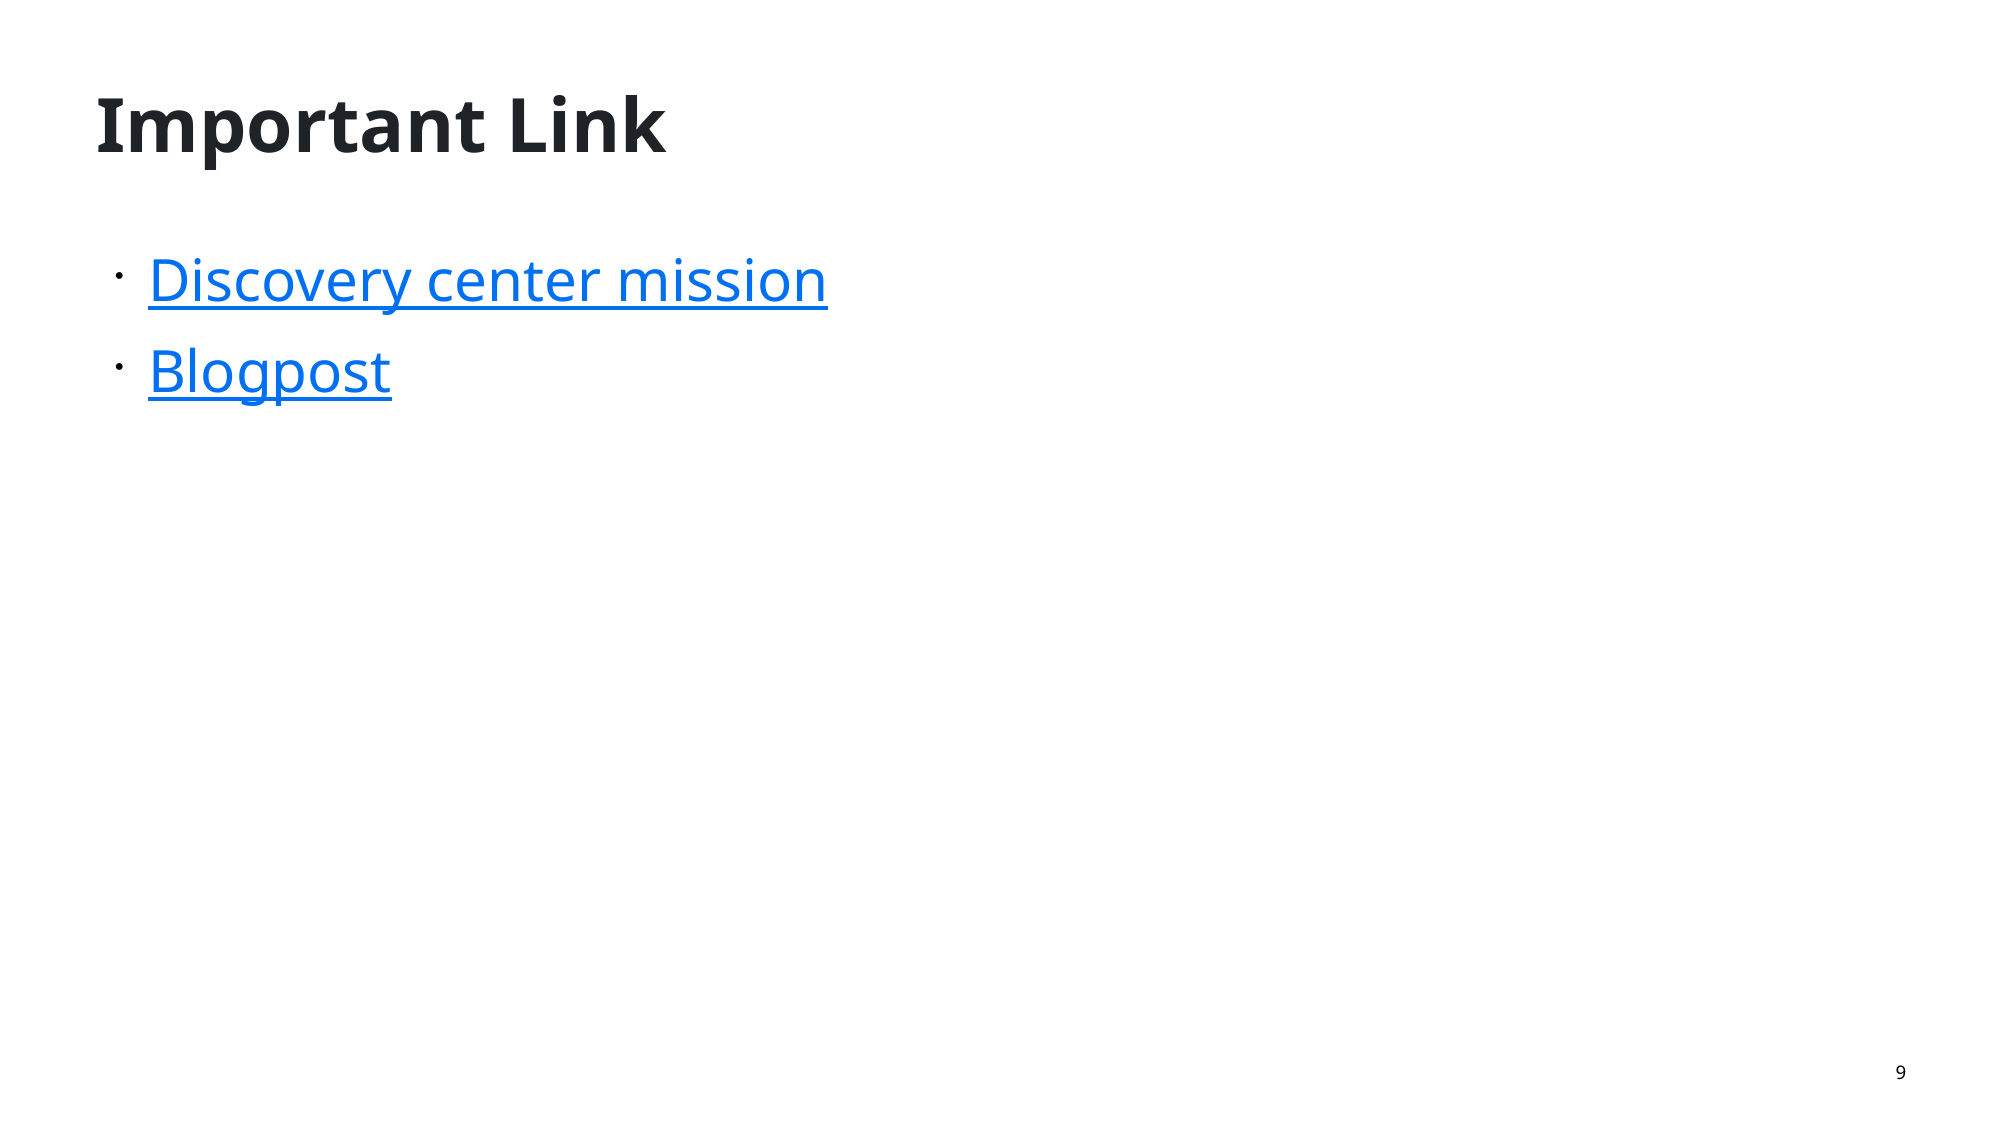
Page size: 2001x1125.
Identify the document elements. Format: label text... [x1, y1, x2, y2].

text_box Discovery center mission Blogpost [95, 235, 951, 500]
title Important Link [96, 77, 1904, 168]
